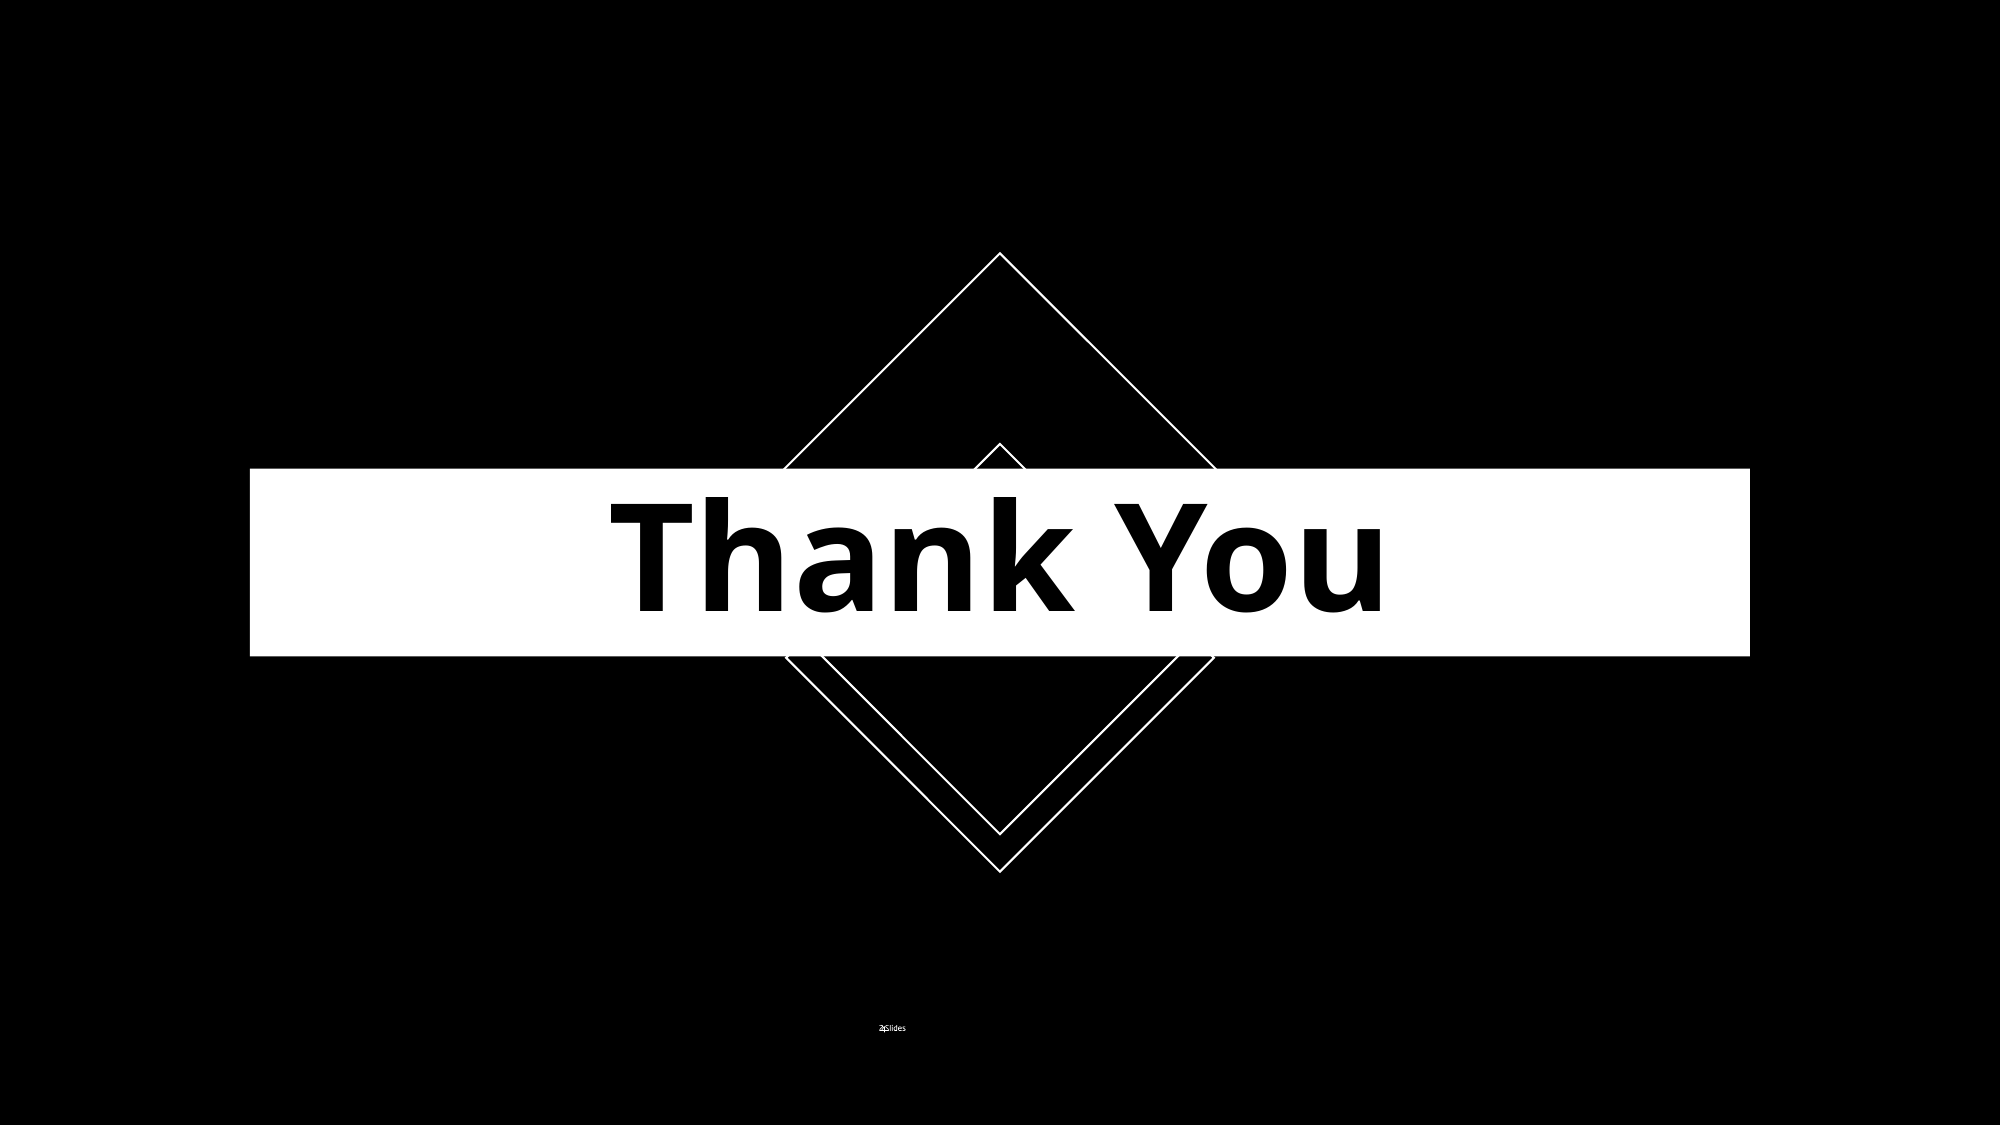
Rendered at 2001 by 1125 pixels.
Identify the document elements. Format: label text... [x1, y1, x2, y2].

picture [879, 1024, 906, 1033]
title Thank You [249, 468, 709, 657]
title Thank You [1291, 468, 1750, 657]
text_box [709, 253, 1291, 872]
